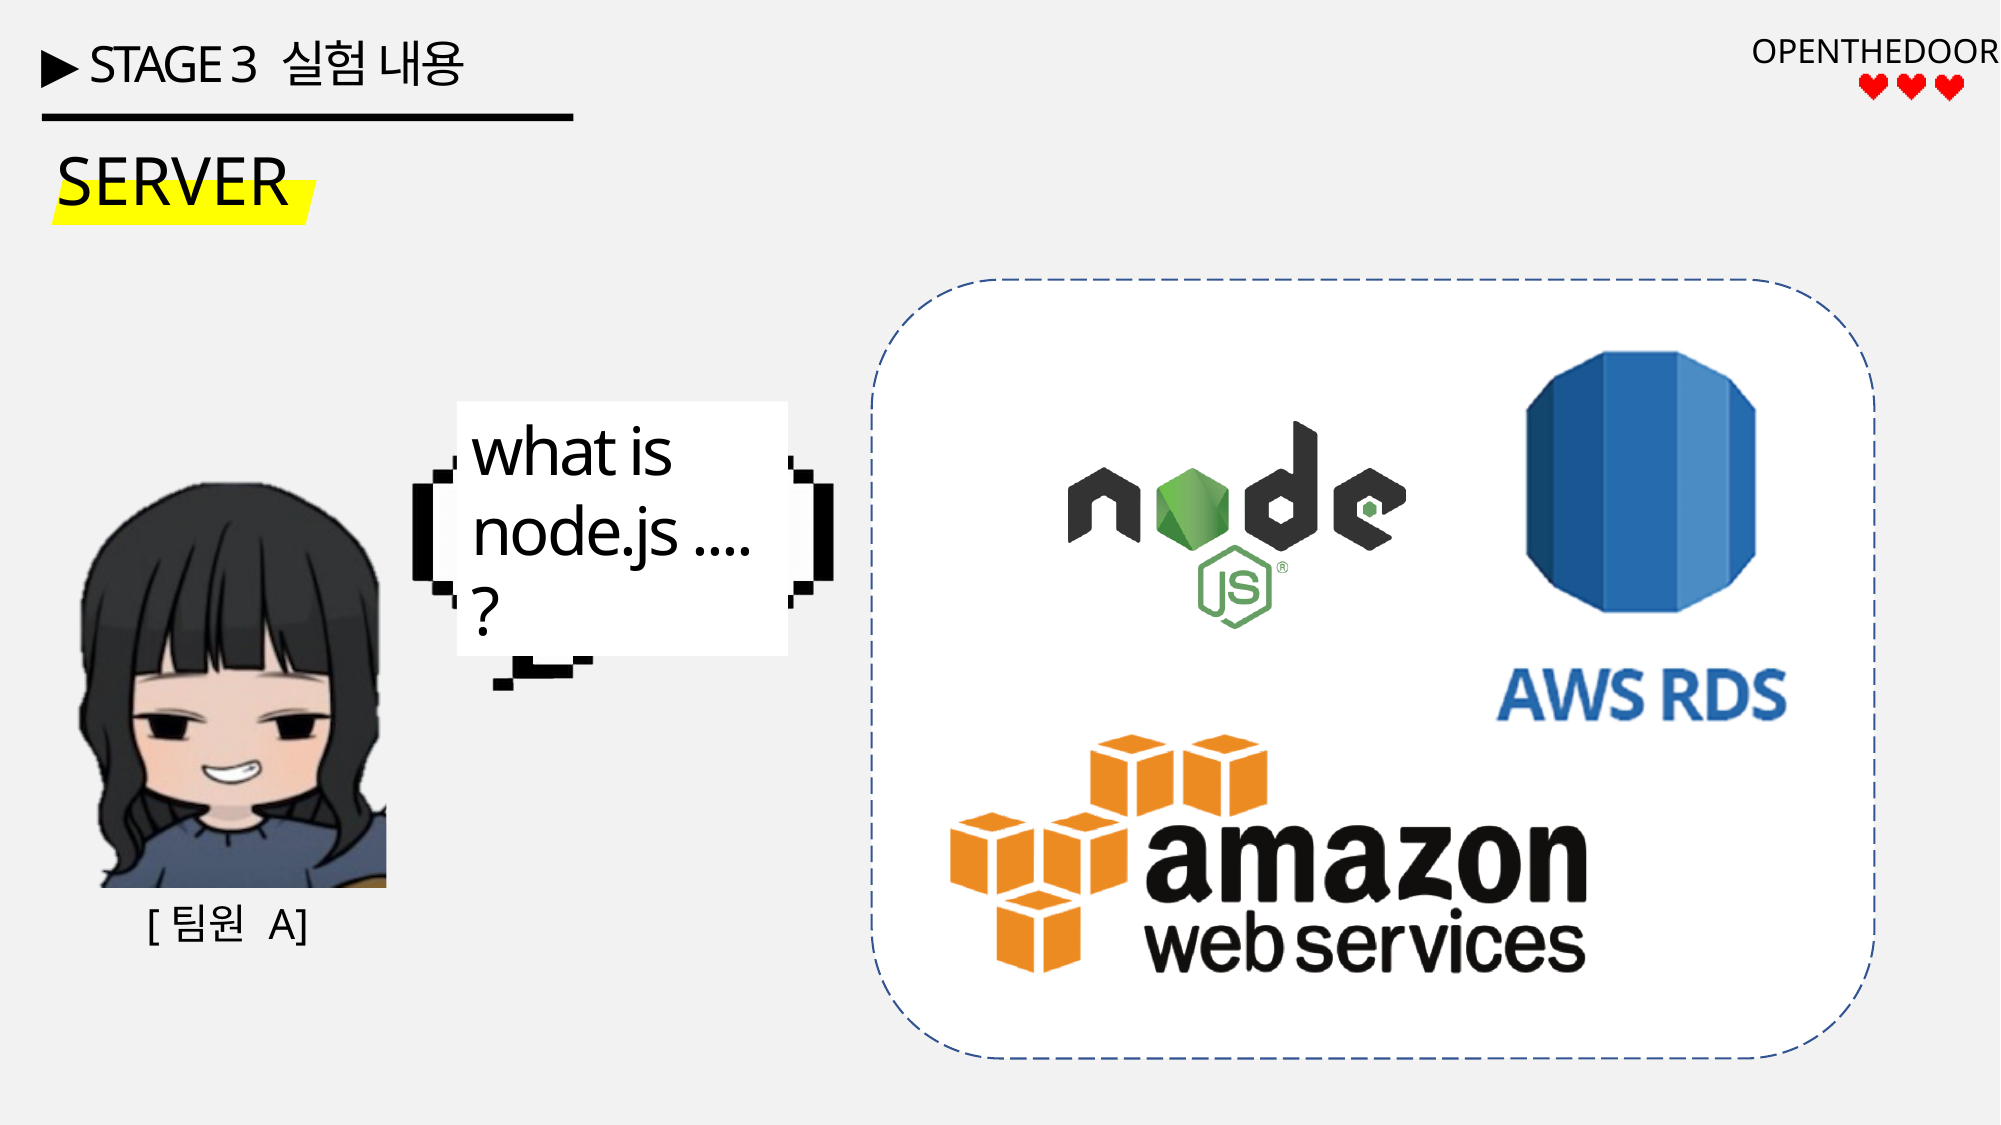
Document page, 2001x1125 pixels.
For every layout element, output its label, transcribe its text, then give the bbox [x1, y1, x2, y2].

picture [1855, 66, 1970, 111]
text_box [41, 113, 574, 122]
text_box [870, 278, 1876, 1060]
picture [1059, 411, 1414, 637]
text_box ▶ STAGE 3 실험 내용 [26, 25, 737, 100]
picture [916, 327, 1821, 1007]
text_box [팀원 A] [131, 890, 325, 956]
text_box what is node.js ....? [456, 401, 788, 440]
picture [69, 440, 859, 888]
text_box SERVER [41, 131, 317, 227]
text_box OPENTHEDOOR [1676, 23, 2000, 78]
